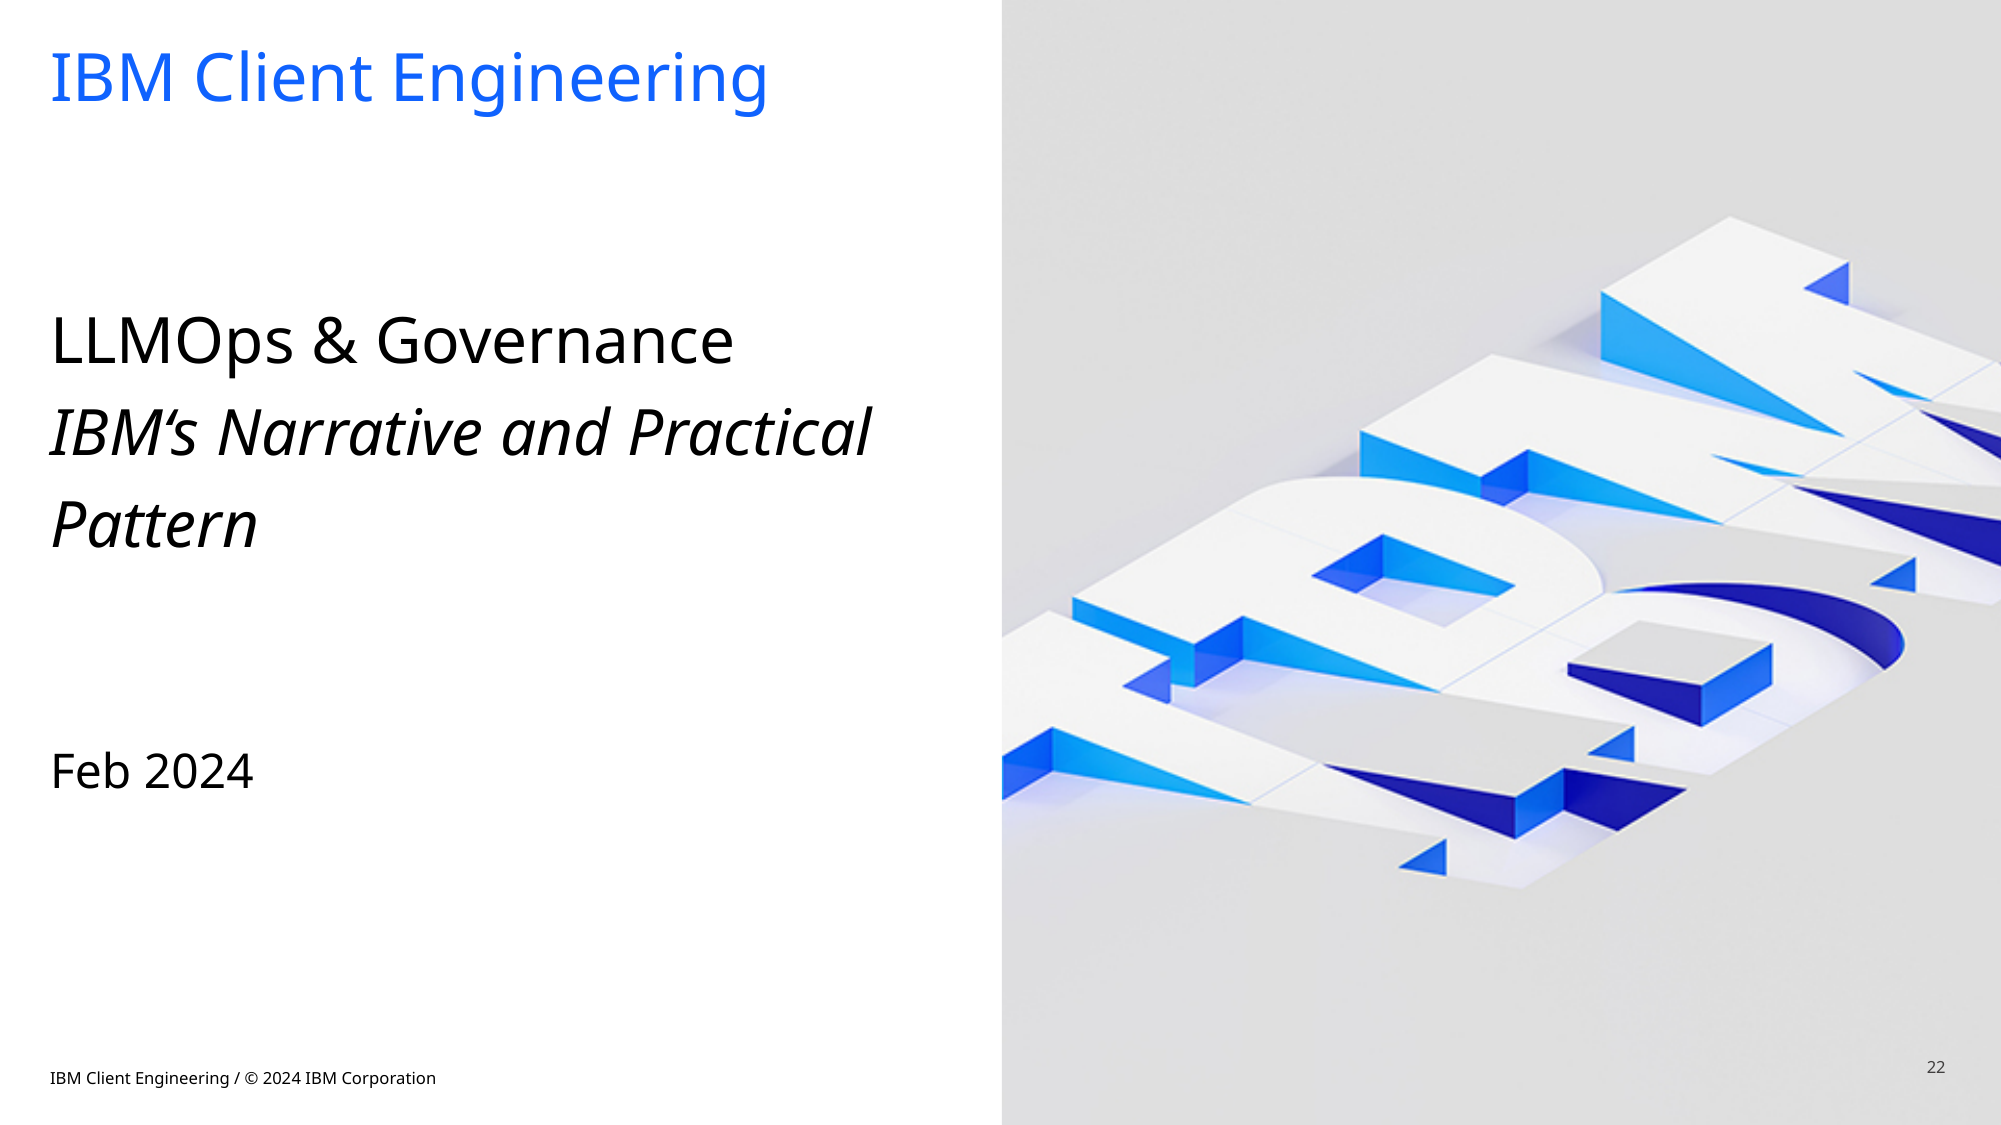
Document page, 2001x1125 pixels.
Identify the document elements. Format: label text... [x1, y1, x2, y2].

text_box IBM Client Engineering [49, 43, 950, 282]
text_box IBM Client Engineering / © 2024 IBM Corporation [49, 1068, 950, 1089]
text_box LLMOps & Governance IBM‘s Narrative and Practical Pattern Feb 2024 [49, 283, 950, 847]
picture [1001, 0, 2001, 1125]
